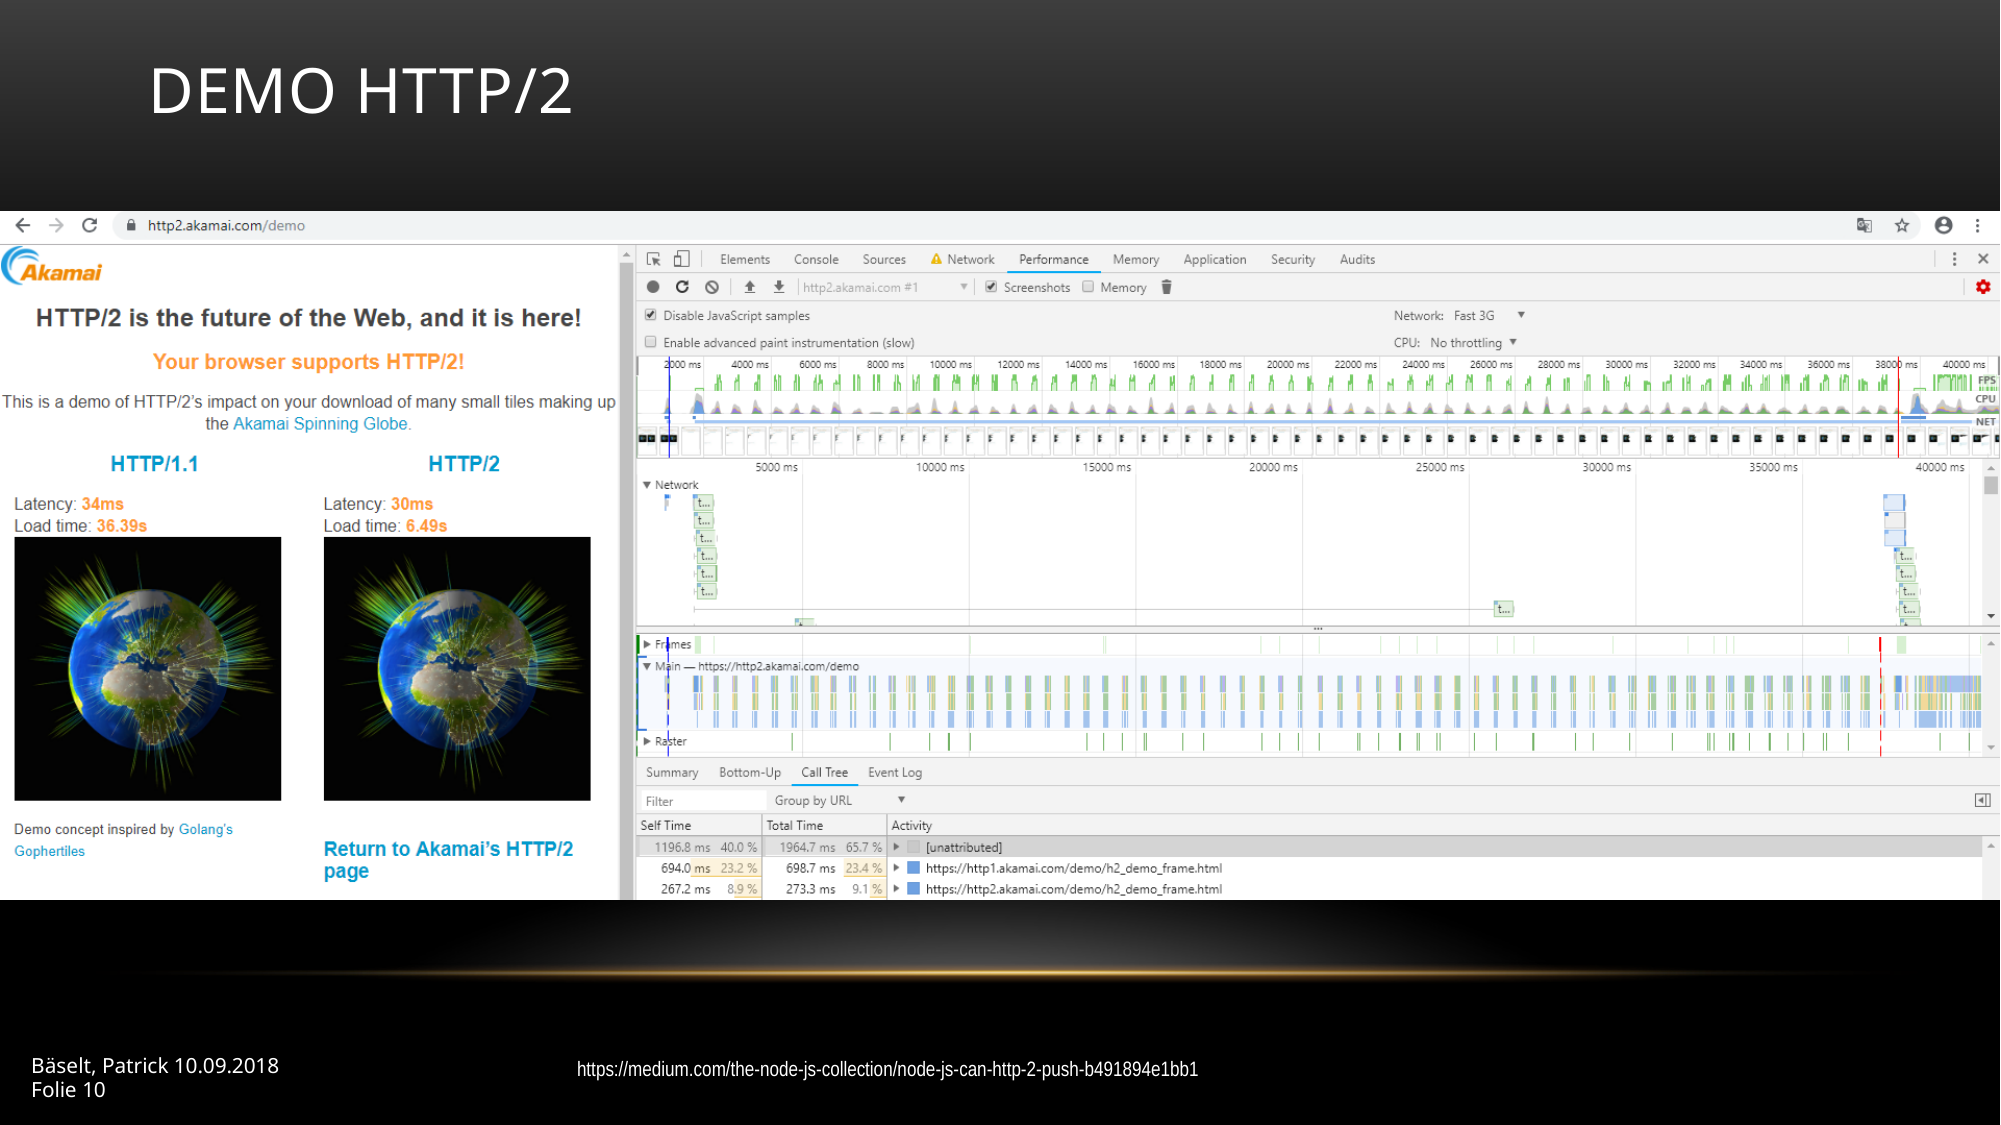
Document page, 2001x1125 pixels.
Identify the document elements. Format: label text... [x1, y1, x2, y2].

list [0, 211, 2000, 900]
picture [0, 900, 2000, 1125]
text_box https://medium.com/the-node-js-collection/node-js-can-http-2-push-b491894e1bb1 [562, 1048, 1563, 1088]
title Demo HTTP/2 [133, 0, 1867, 134]
picture [0, 0, 2000, 211]
